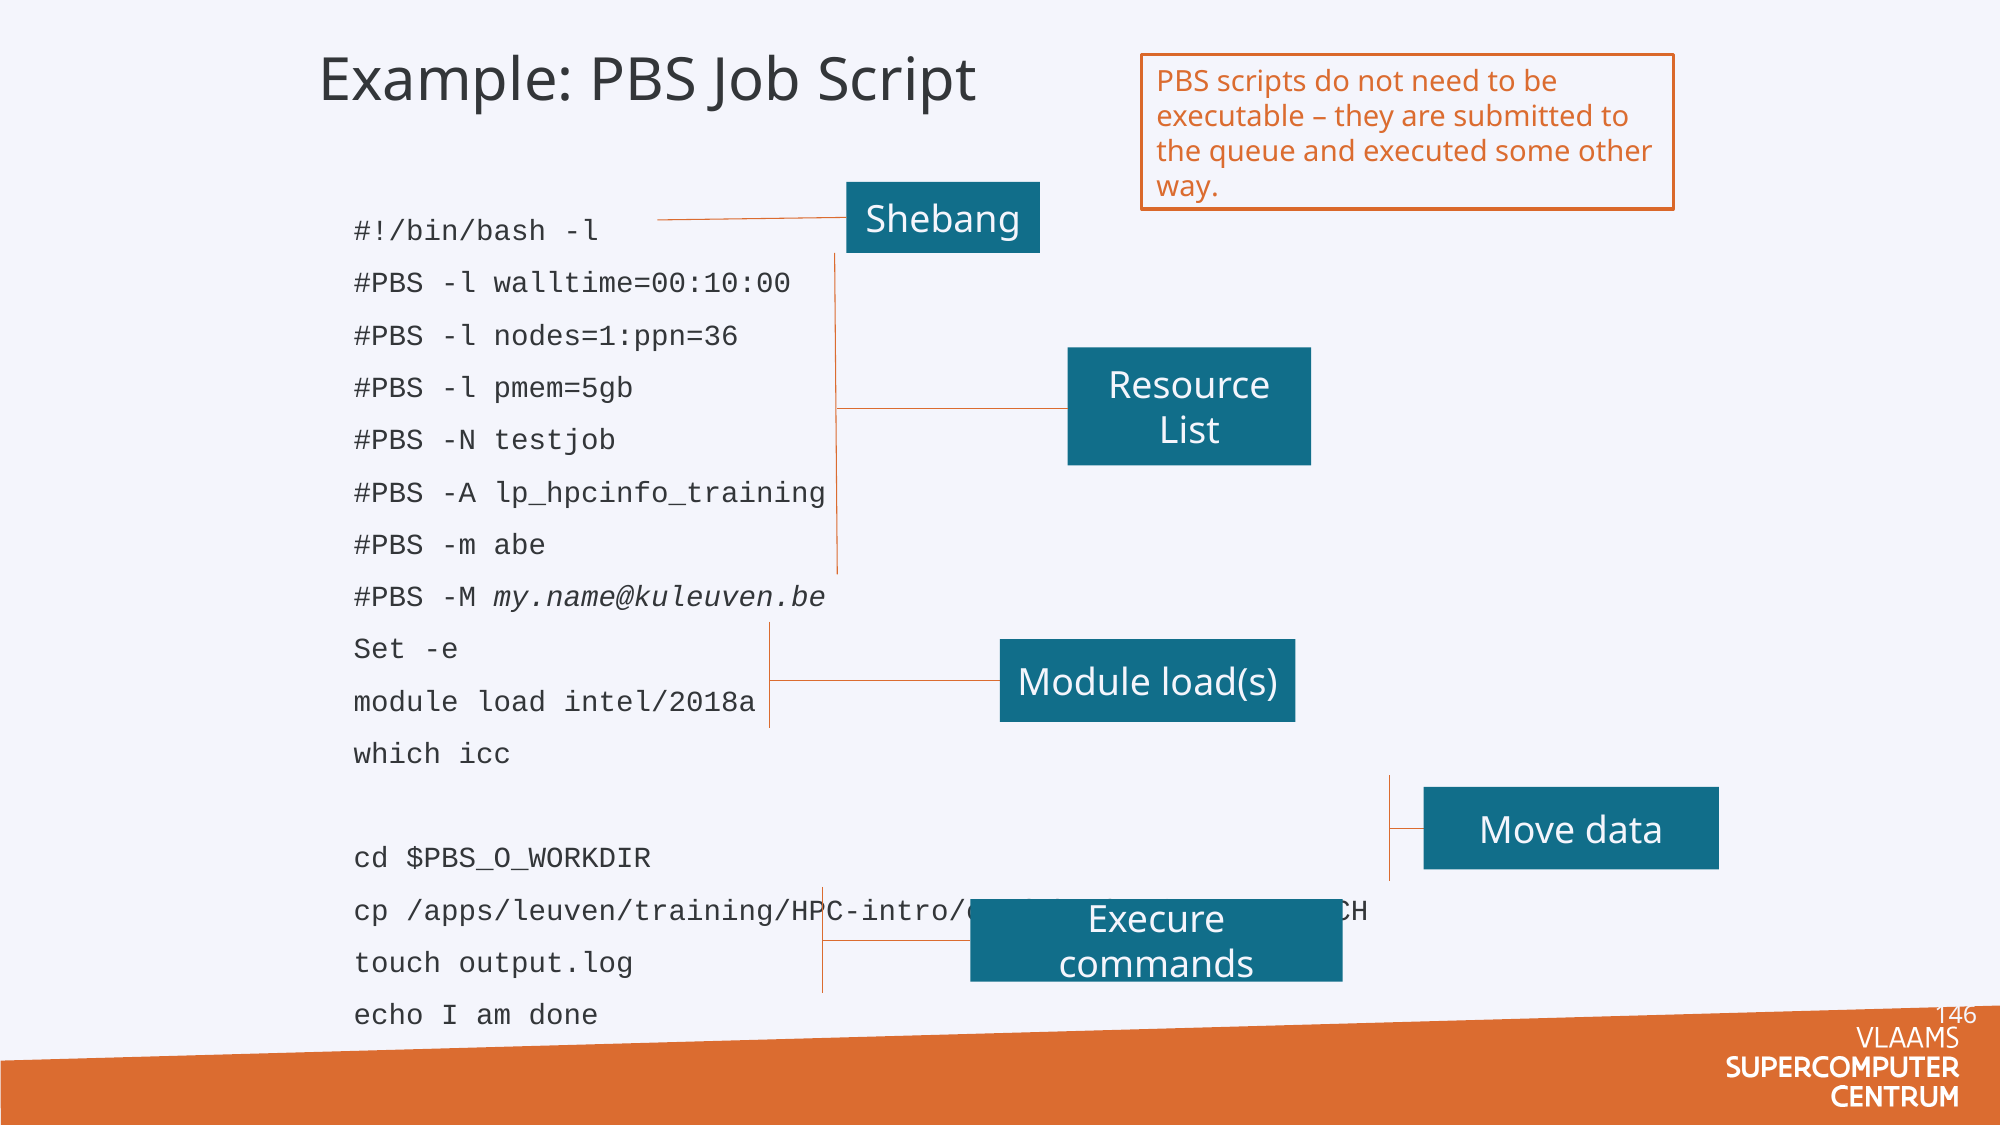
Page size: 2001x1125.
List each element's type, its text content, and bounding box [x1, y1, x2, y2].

text_box PBS scripts do not need to be executable – they are submitted to the queue and executed some other way. [1141, 54, 1674, 210]
slide_number 146 [1787, 992, 1993, 1040]
title Example: PBS Job Script [303, 21, 1059, 141]
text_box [1389, 775, 1719, 882]
list #!/bin/bash -l #PBS -l walltime=00:10:00 #PBS -l nodes=1:ppn=36 #PBS -l pmem=5gb #PBS -N testjob #PBS -A lp_hpcinfo_training #PBS -m abe #PBS -M my.name@kuleuven.be Set -e module load intel/2018a which icc cd $PBS_O_WORKDIR cp /apps/leuven/training/HPC-intro/cpujob.pbs $VSC_SCRATCH touch output.log echo I am done [338, 208, 1721, 1000]
picture [1725, 1021, 1960, 1117]
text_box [769, 621, 1296, 728]
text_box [822, 886, 1343, 994]
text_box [657, 181, 1040, 253]
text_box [834, 252, 1312, 575]
